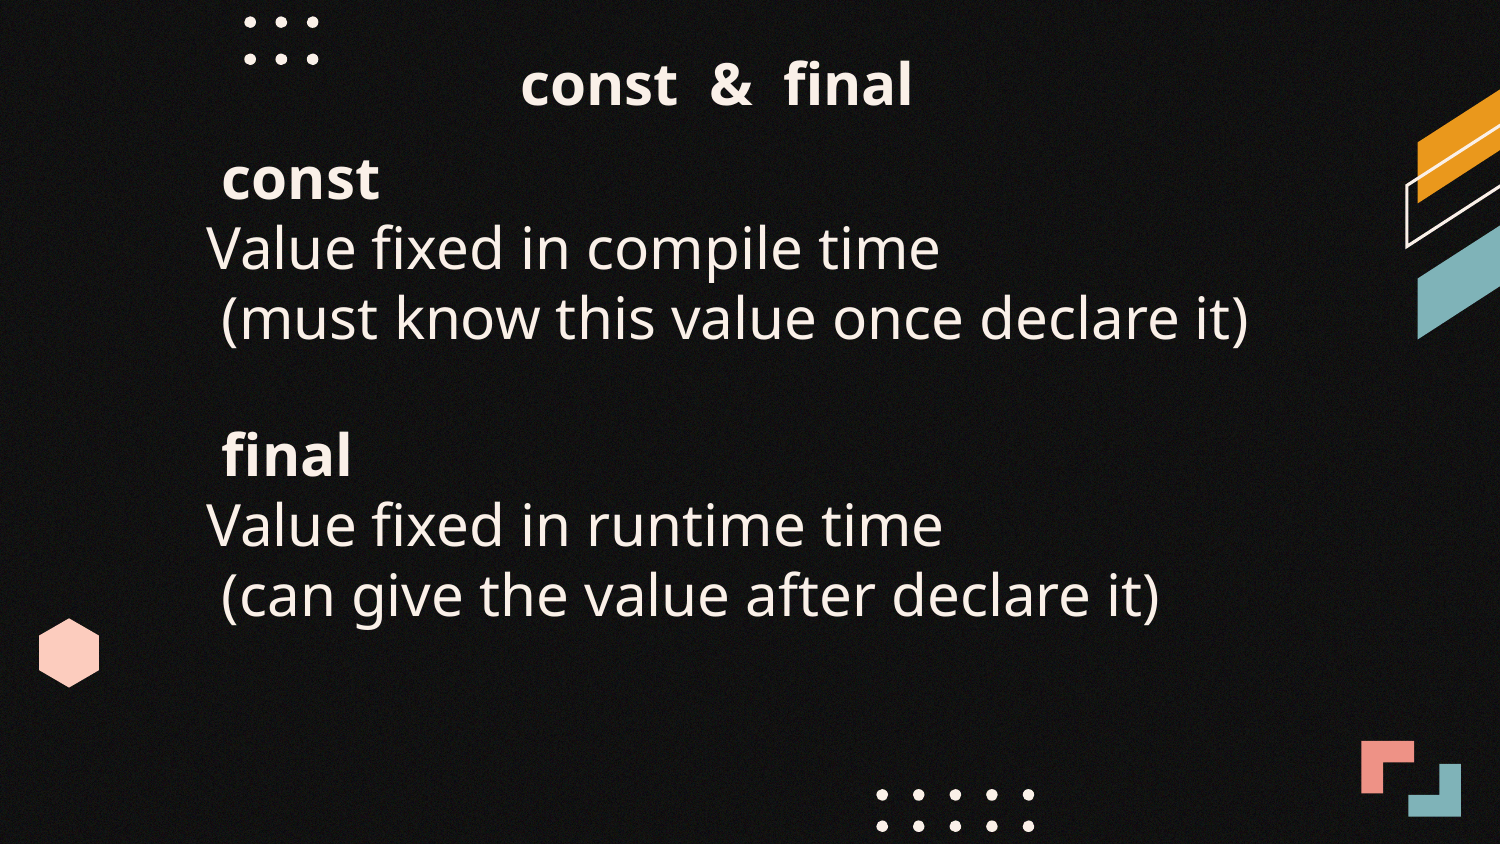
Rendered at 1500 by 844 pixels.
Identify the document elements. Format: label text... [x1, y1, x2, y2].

text_box const & final [387, 32, 1048, 133]
picture [0, 0, 1500, 844]
text_box const Value fixed in compile time (must know this value once declare it) [100, 133, 1325, 359]
text_box final Value fixed in runtime time (can give the value after declare it) [100, 410, 1325, 636]
picture [1409, 151, 1500, 242]
